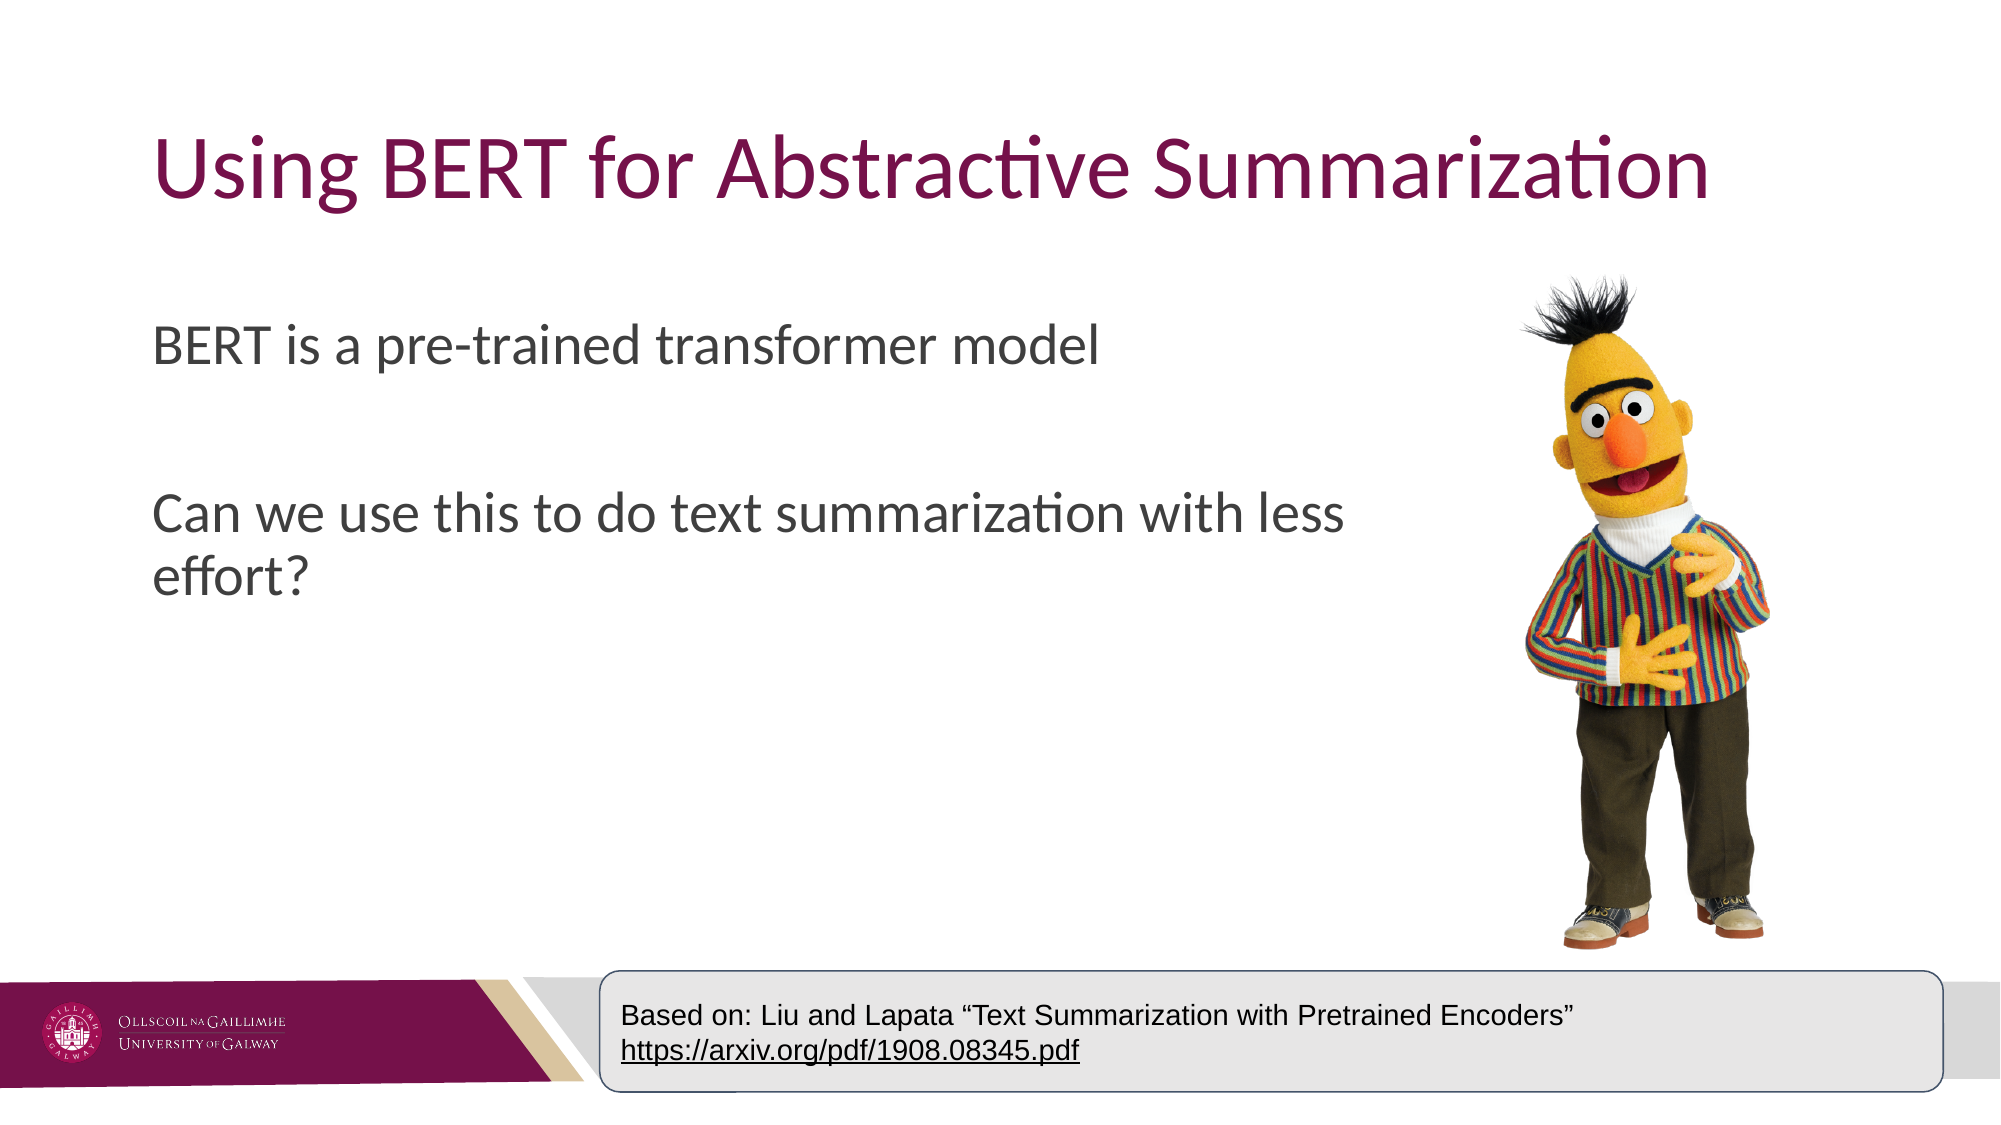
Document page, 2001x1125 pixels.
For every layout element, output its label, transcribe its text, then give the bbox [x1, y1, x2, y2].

title Using BERT for Abstractive Summarization [137, 59, 1863, 278]
picture [1443, 274, 1851, 951]
picture [42, 1002, 285, 1063]
text_box Based on: Liu and Lapata “Text Summarization with Pretrained Encoders” https://arxiv.org/pdf/1908.08345.pdf [599, 970, 1944, 1092]
list BERT is a pre-trained transformer model Can we use this to do text summarization with less effort? [137, 299, 1438, 925]
